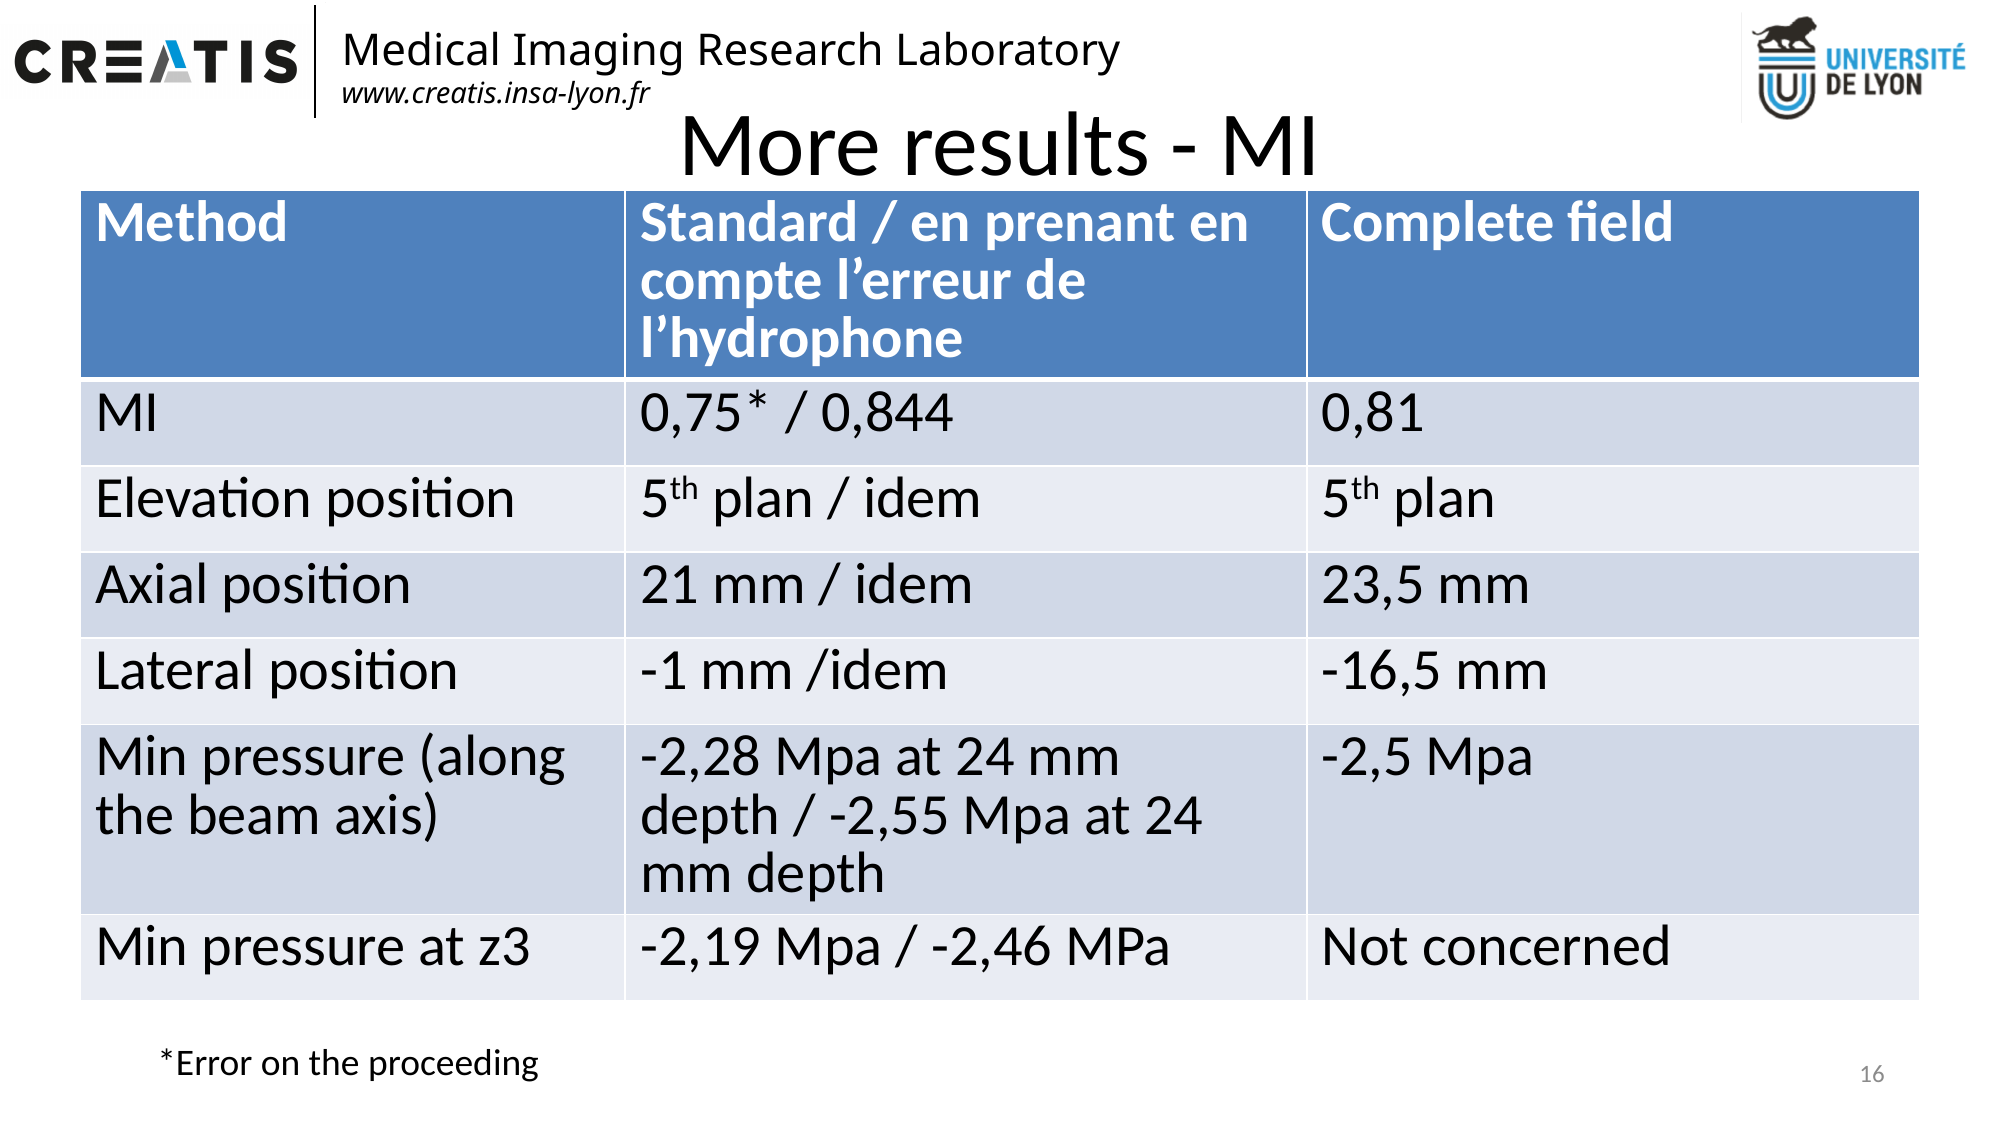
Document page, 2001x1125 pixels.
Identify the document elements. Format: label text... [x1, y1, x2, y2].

table_cell -16,5 mm [1308, 639, 1919, 724]
table_cell Lateral position [81, 639, 624, 724]
table_cell 21 mm / idem [626, 553, 1306, 637]
table_cell 0,75* / 0,844 [626, 382, 1306, 465]
picture [0, 24, 311, 99]
table_header Method [81, 191, 624, 377]
table_cell 5th plan / idem [626, 467, 1306, 551]
table_cell -2,19 Mpa / -2,46 MPa [626, 915, 1306, 1000]
table_cell -2,5 Mpa [1308, 725, 1919, 914]
picture [1741, 9, 1969, 123]
table_header Complete field [1308, 191, 1919, 377]
table_cell Not concerned [1308, 915, 1919, 1000]
table_cell 5th plan [1308, 467, 1919, 551]
slide_number 16 [1433, 1042, 1900, 1103]
table_cell -1 mm /idem [626, 639, 1306, 724]
text_box *Error on the proceeding [142, 1030, 852, 1091]
table_cell 23,5 mm [1308, 553, 1919, 637]
table_cell Min pressure at z3 [81, 915, 624, 1000]
table_cell -2,28 Mpa at 24 mm depth / -2,55 Mpa at 24 mm depth [626, 725, 1306, 914]
table_cell Min pressure (along the beam axis) [81, 725, 624, 914]
title More results - MI [99, 45, 1900, 189]
table_cell Axial position [81, 553, 624, 637]
table_cell Elevation position [81, 467, 624, 551]
table_header Standard / en prenant en compte l’erreur de l’hydrophone [626, 191, 1306, 377]
table_cell MI [81, 382, 624, 465]
table_cell 0,81 [1308, 382, 1919, 465]
